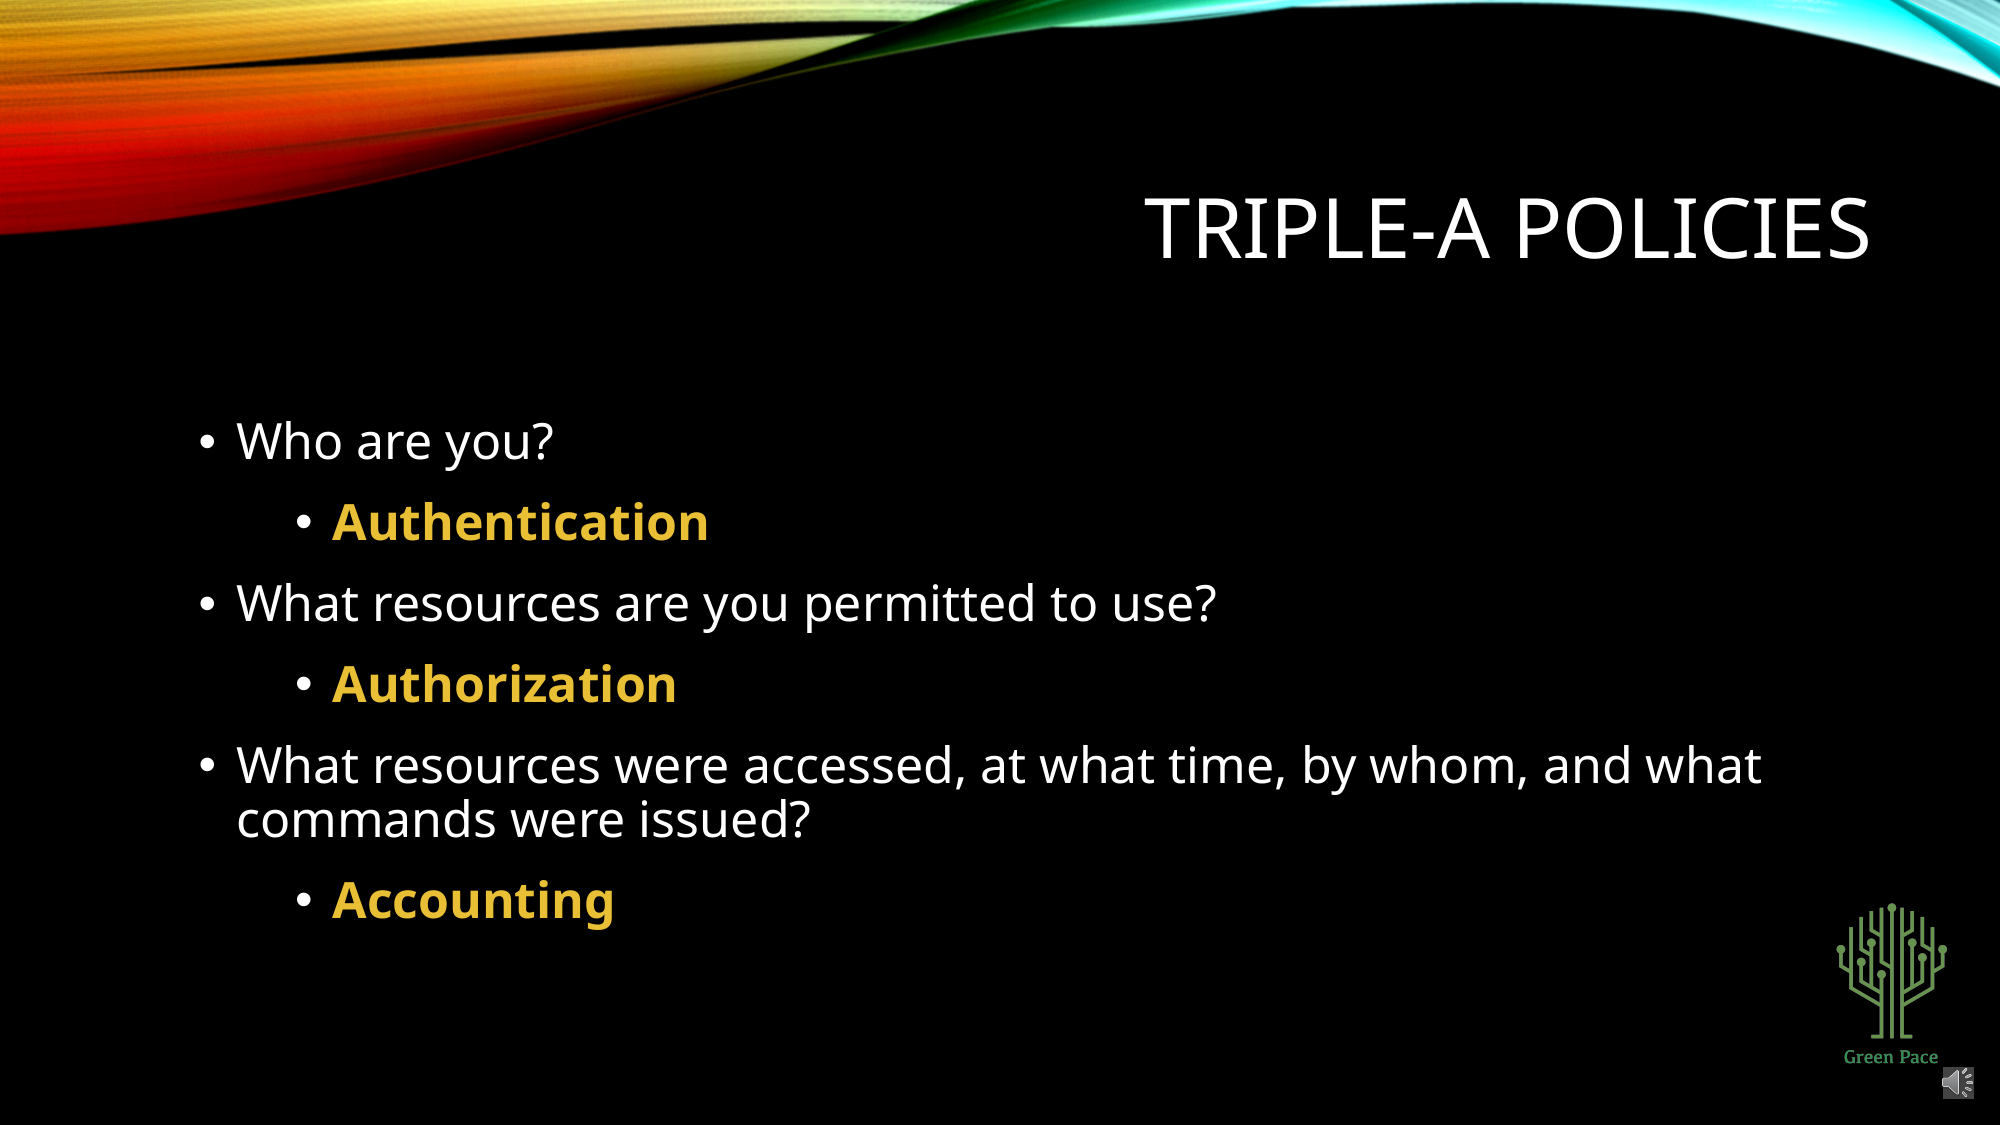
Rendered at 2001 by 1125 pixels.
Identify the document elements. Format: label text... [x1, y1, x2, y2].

text_box Authentication Authorization Accounting [280, 429, 1448, 968]
picture [0, 0, 2000, 237]
title TRIPLE-A POLICIES [474, 125, 1888, 338]
list Who are you? What resources are you permitted to use? What resources were accessed, at what time, by whom, and what commands were issued? [183, 409, 1888, 1021]
picture [1817, 892, 1976, 1101]
